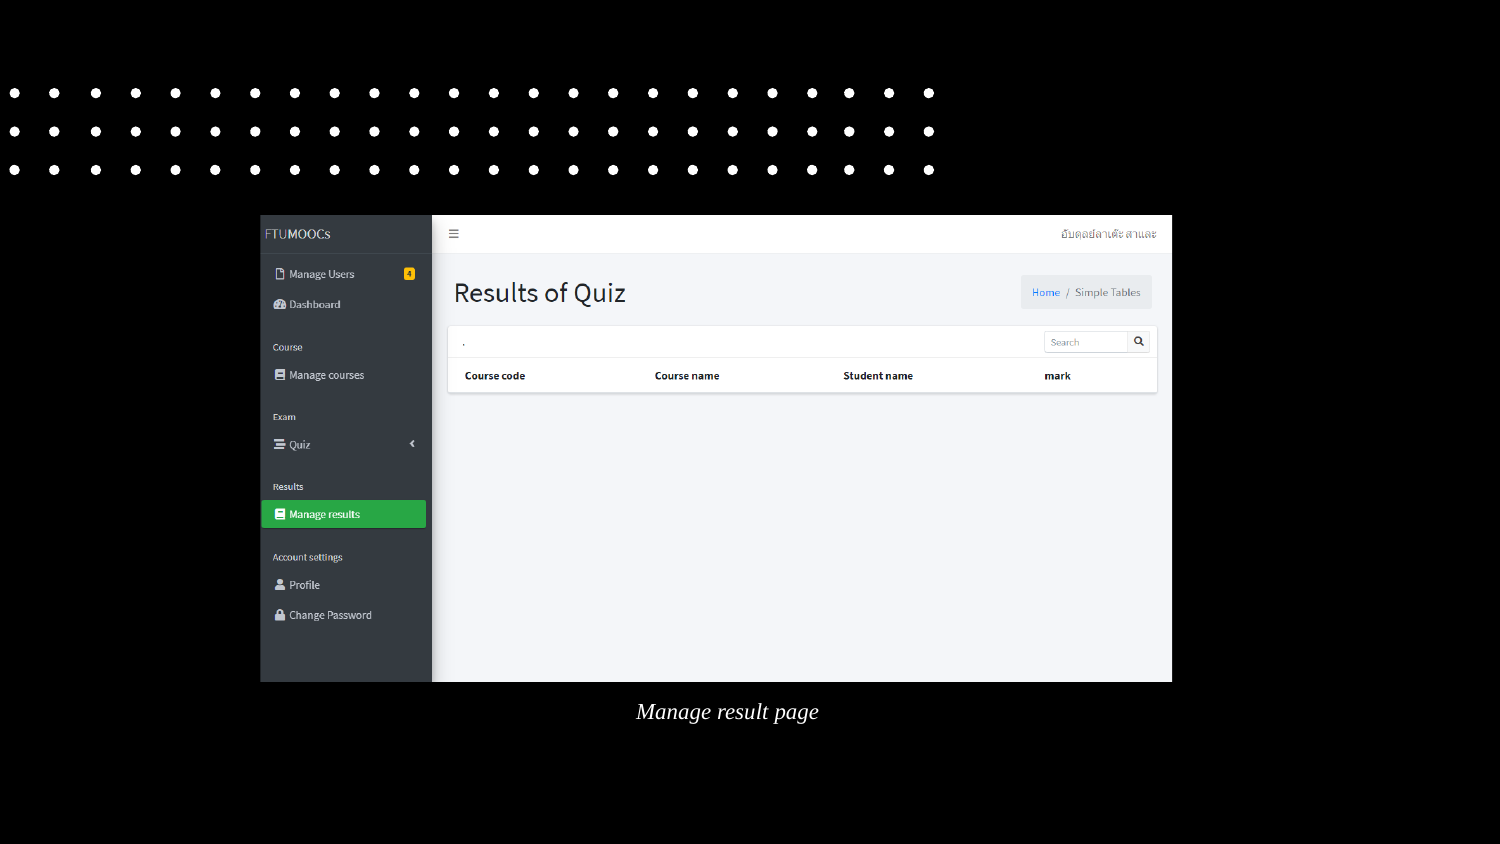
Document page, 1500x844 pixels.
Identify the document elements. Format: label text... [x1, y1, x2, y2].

text_box Manage result page [461, 690, 995, 768]
picture [260, 215, 1173, 682]
